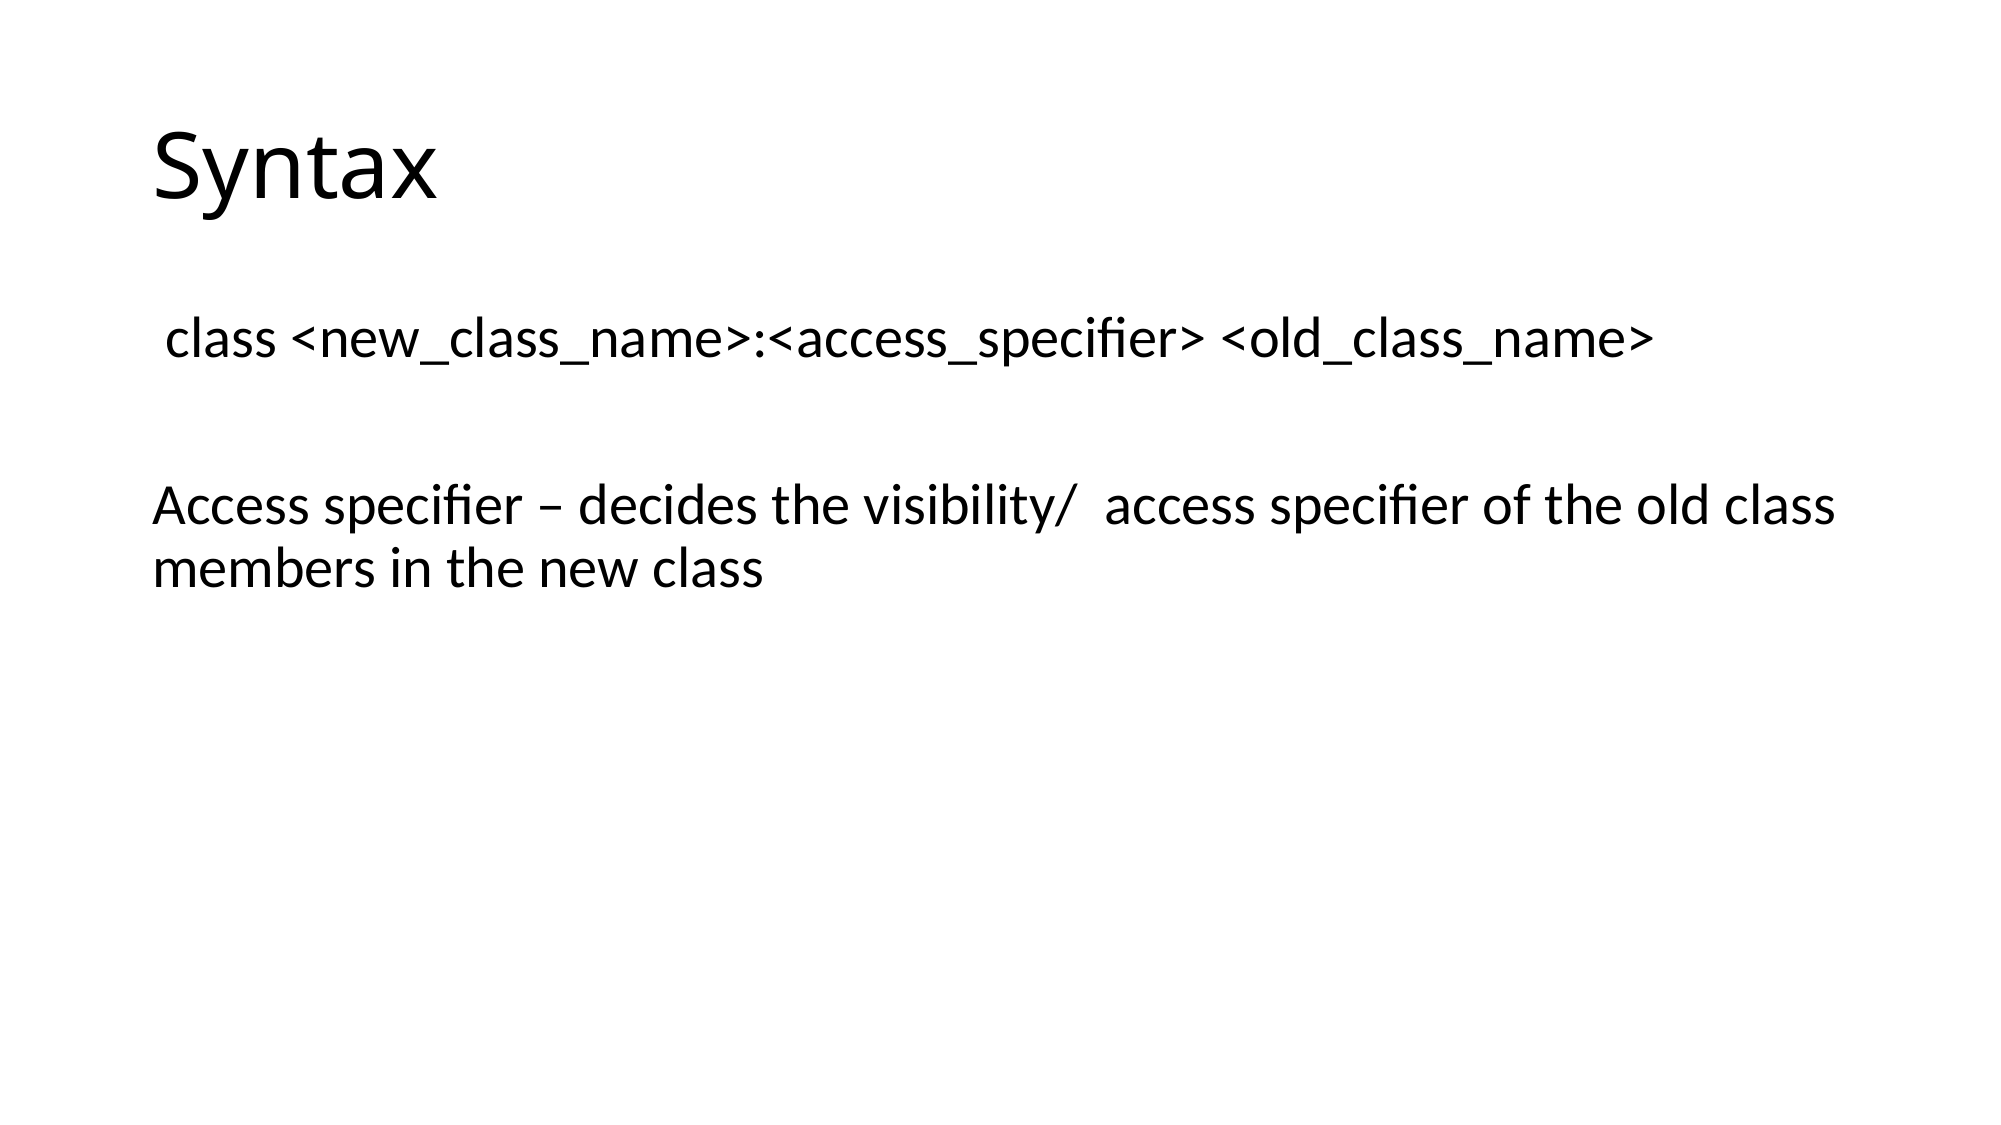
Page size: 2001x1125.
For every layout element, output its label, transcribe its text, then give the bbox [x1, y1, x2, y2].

title Syntax [137, 59, 1863, 278]
list class <new_class_name>:<access_specifier> <old_class_name> Access specifier – decides the visibility/ access specifier of the old class members in the new class [137, 299, 1863, 1014]
